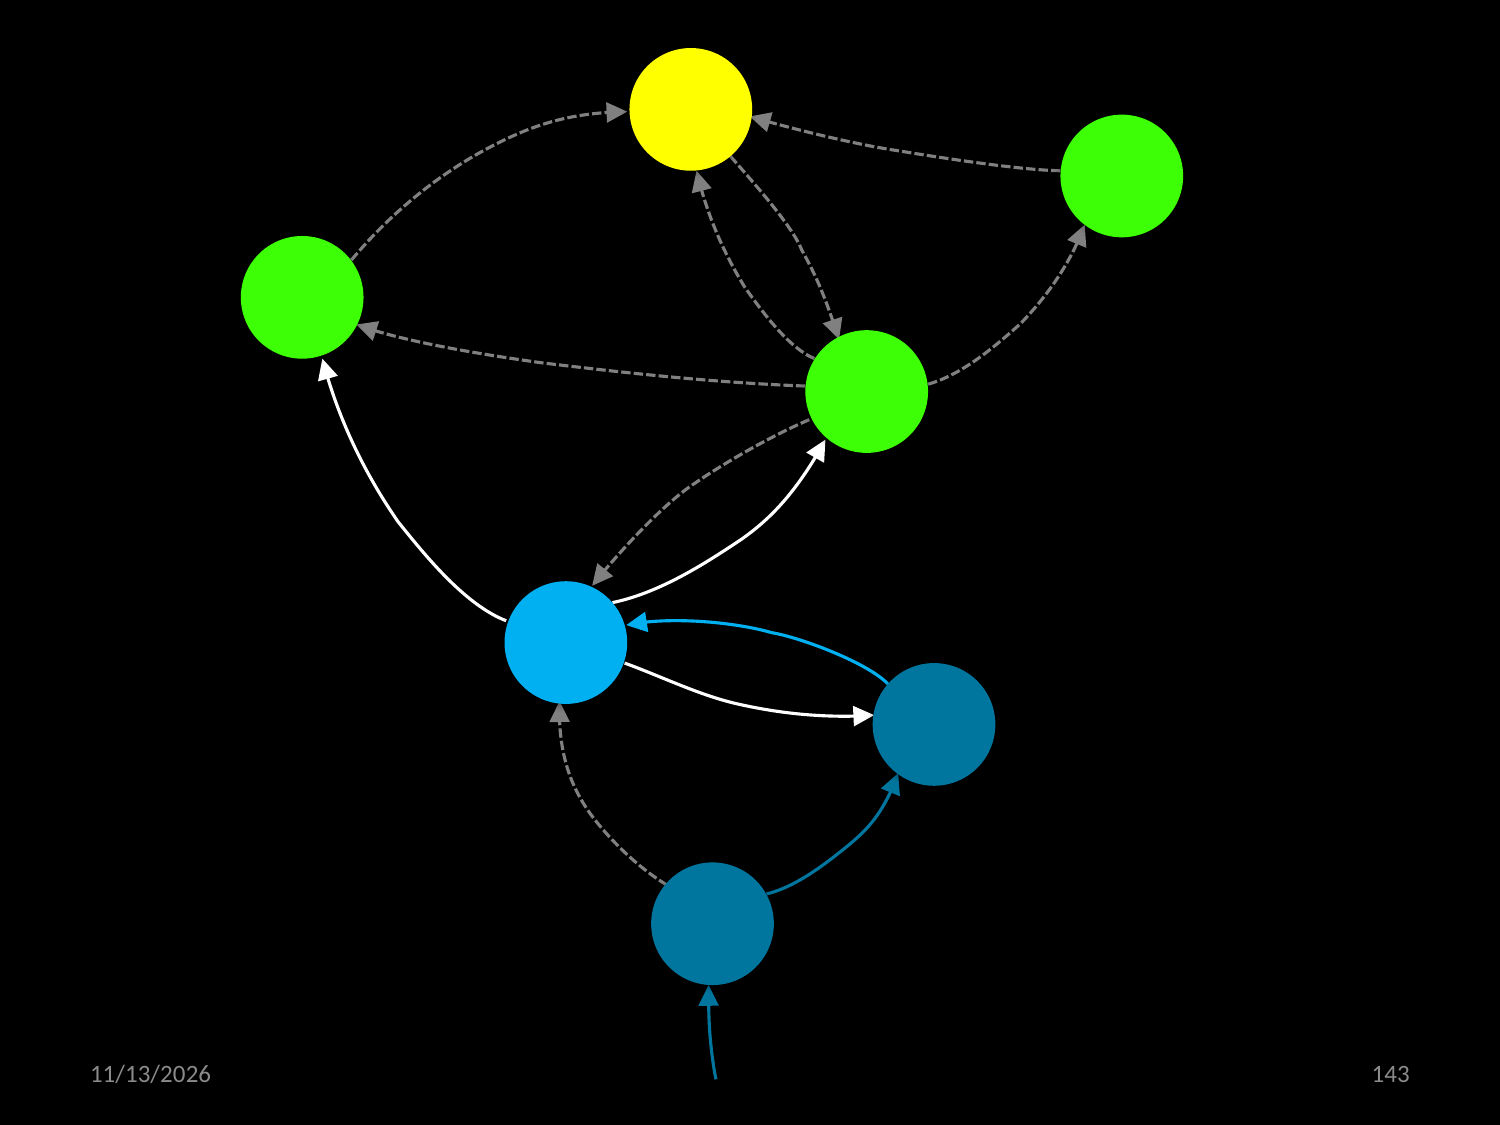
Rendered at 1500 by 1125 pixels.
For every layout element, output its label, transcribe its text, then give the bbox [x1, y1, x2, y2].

text_box [629, 663, 869, 727]
text_box [698, 994, 719, 1080]
text_box [768, 779, 900, 894]
text_box [734, 161, 843, 336]
text_box [240, 235, 365, 360]
text_box [871, 662, 997, 787]
text_box [614, 443, 826, 603]
text_box [804, 329, 929, 454]
text_box [352, 102, 624, 259]
slide_number 143 [1074, 1042, 1425, 1103]
text_box [628, 611, 886, 684]
text_box [756, 112, 1056, 172]
text_box [503, 580, 628, 705]
text_box [361, 321, 801, 387]
text_box [691, 178, 813, 358]
text_box [549, 712, 665, 883]
text_box [650, 861, 775, 986]
text_box [628, 47, 753, 172]
text_box [1059, 113, 1184, 239]
text_box [931, 230, 1087, 384]
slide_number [75, 1042, 425, 1103]
text_box [592, 420, 806, 586]
text_box [318, 362, 505, 621]
